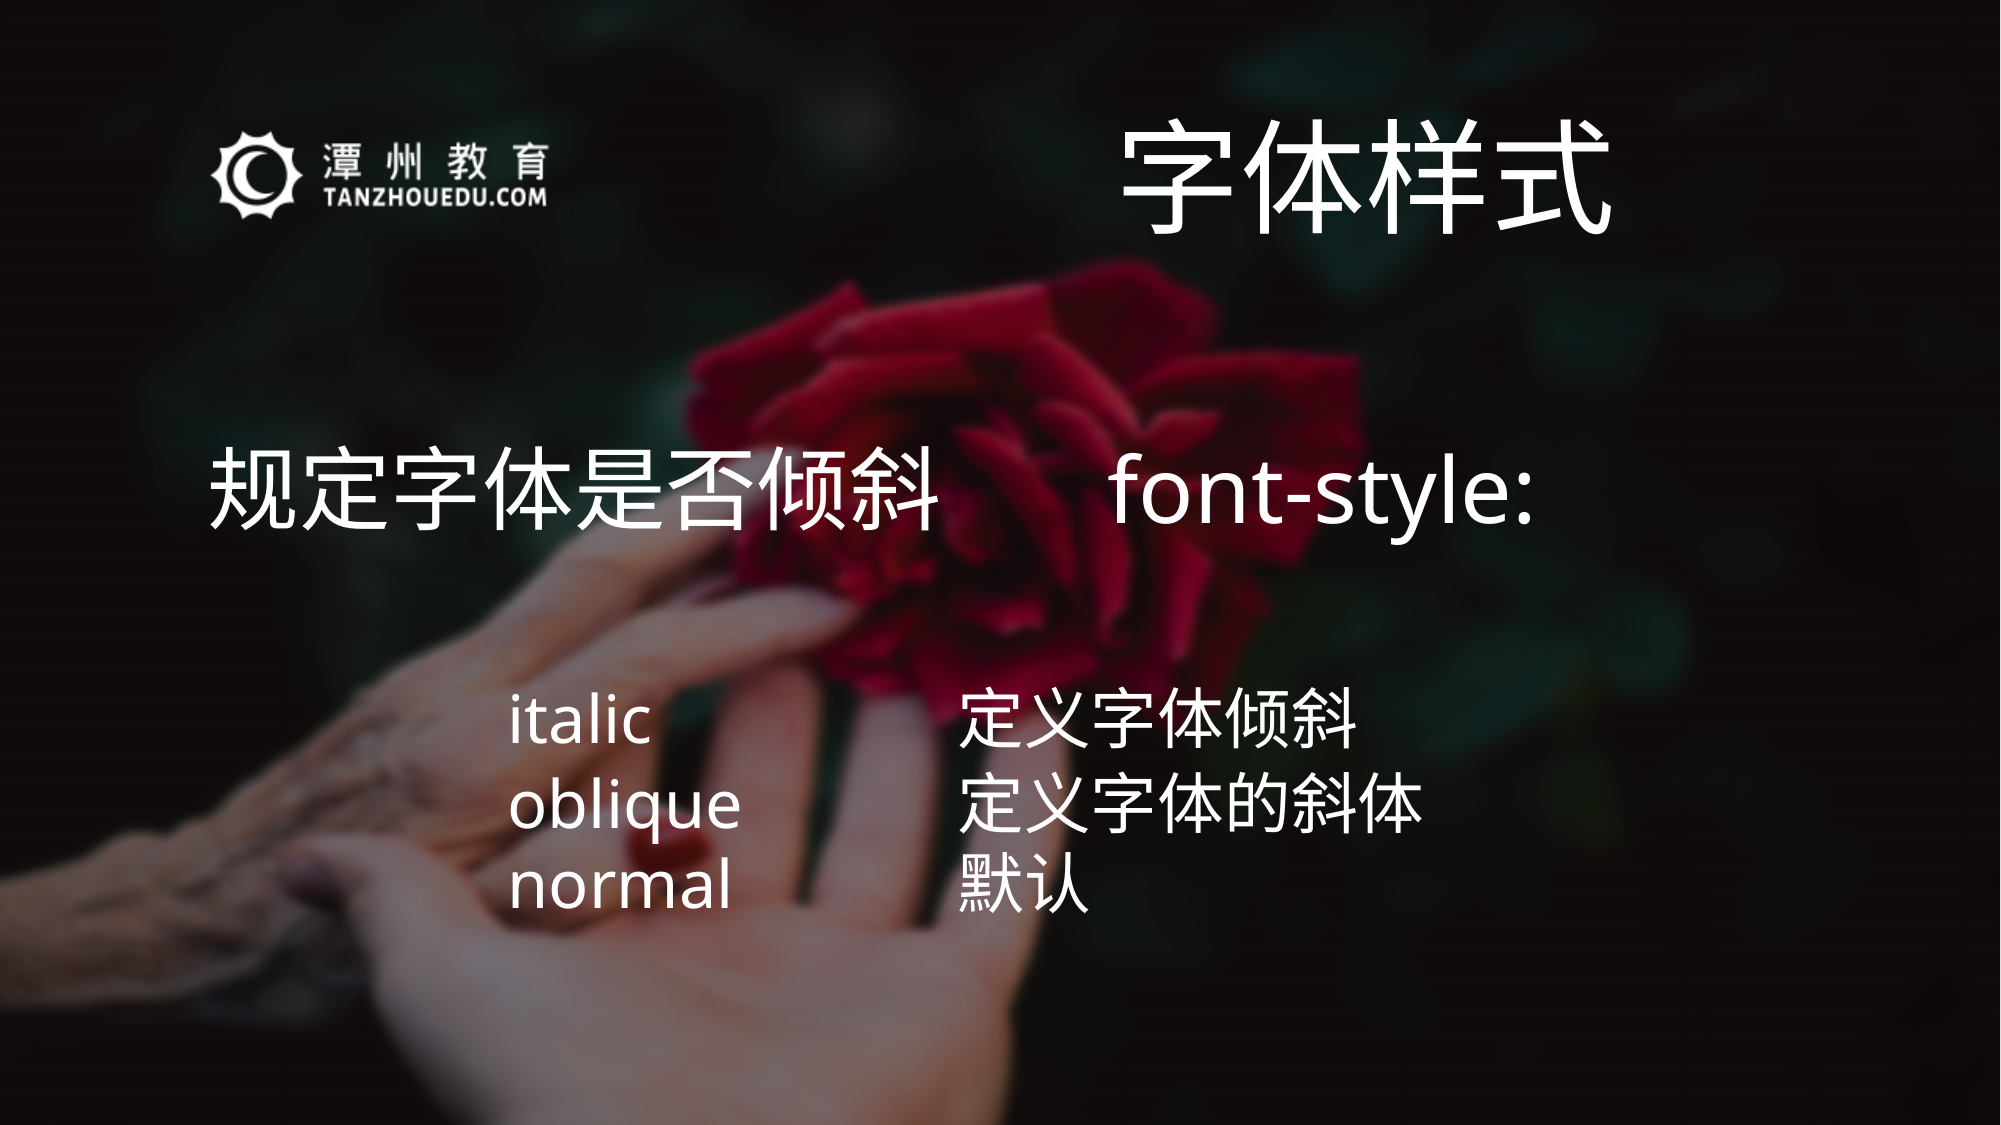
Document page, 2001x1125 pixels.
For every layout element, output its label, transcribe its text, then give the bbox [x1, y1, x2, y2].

picture [0, 0, 2001, 1125]
text_box 规定字体是否倾斜 font-style: italic 定义字体倾斜 oblique 定义字体的斜体 normal 默认 [192, 369, 1652, 930]
text_box 字体样式 [1101, 91, 1631, 257]
